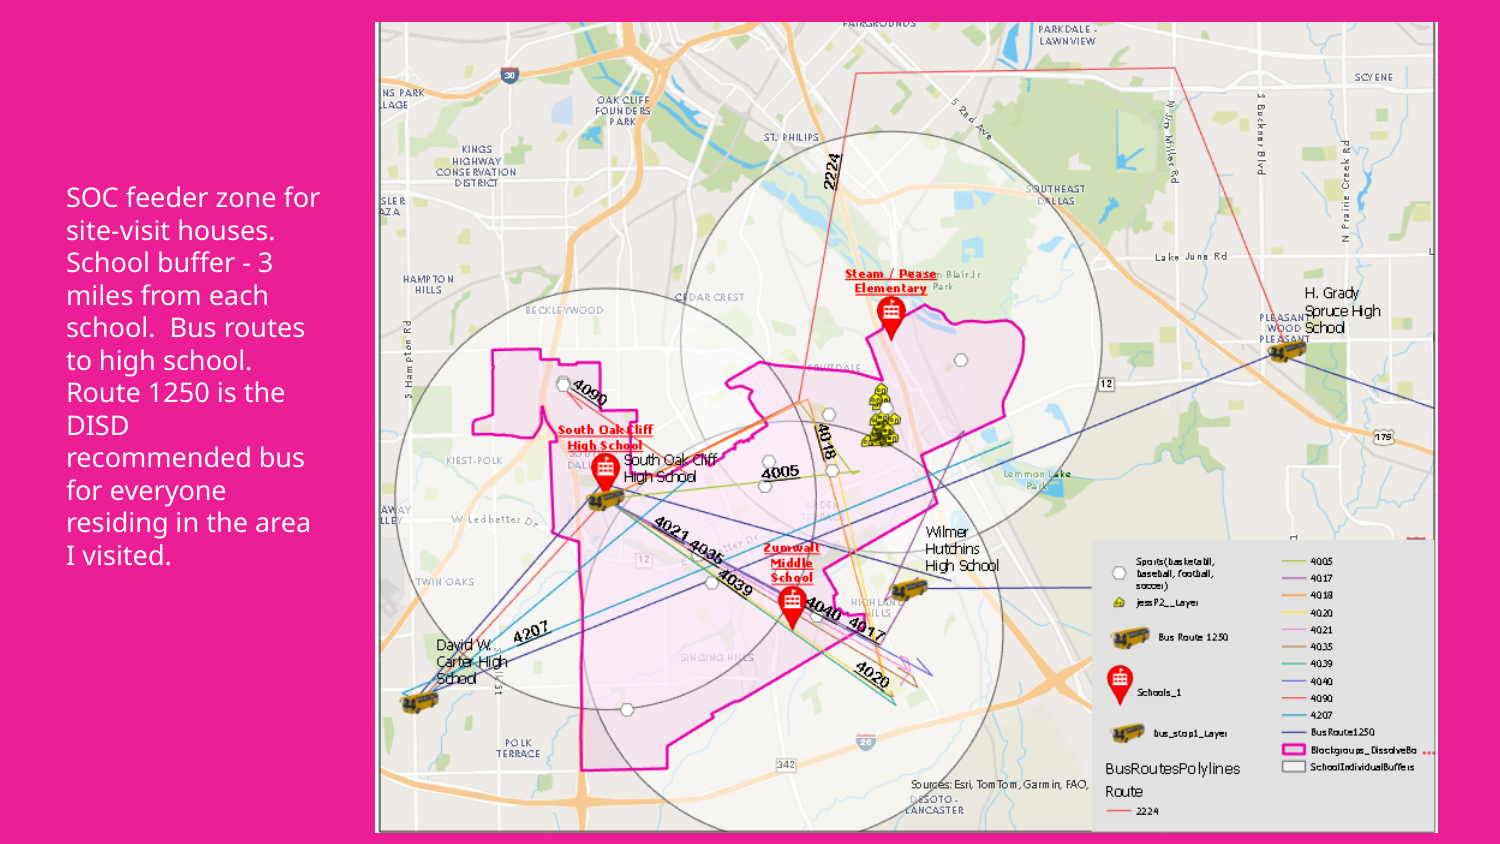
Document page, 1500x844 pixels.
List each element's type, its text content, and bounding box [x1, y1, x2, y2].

text_box SOC feeder zone for site-visit houses. School buffer - 3 miles from each school. Bus routes to high school. Route 1250 is the DISD recommended bus for everyone residing in the area I visited. [50, 165, 337, 578]
picture [374, 21, 1439, 834]
